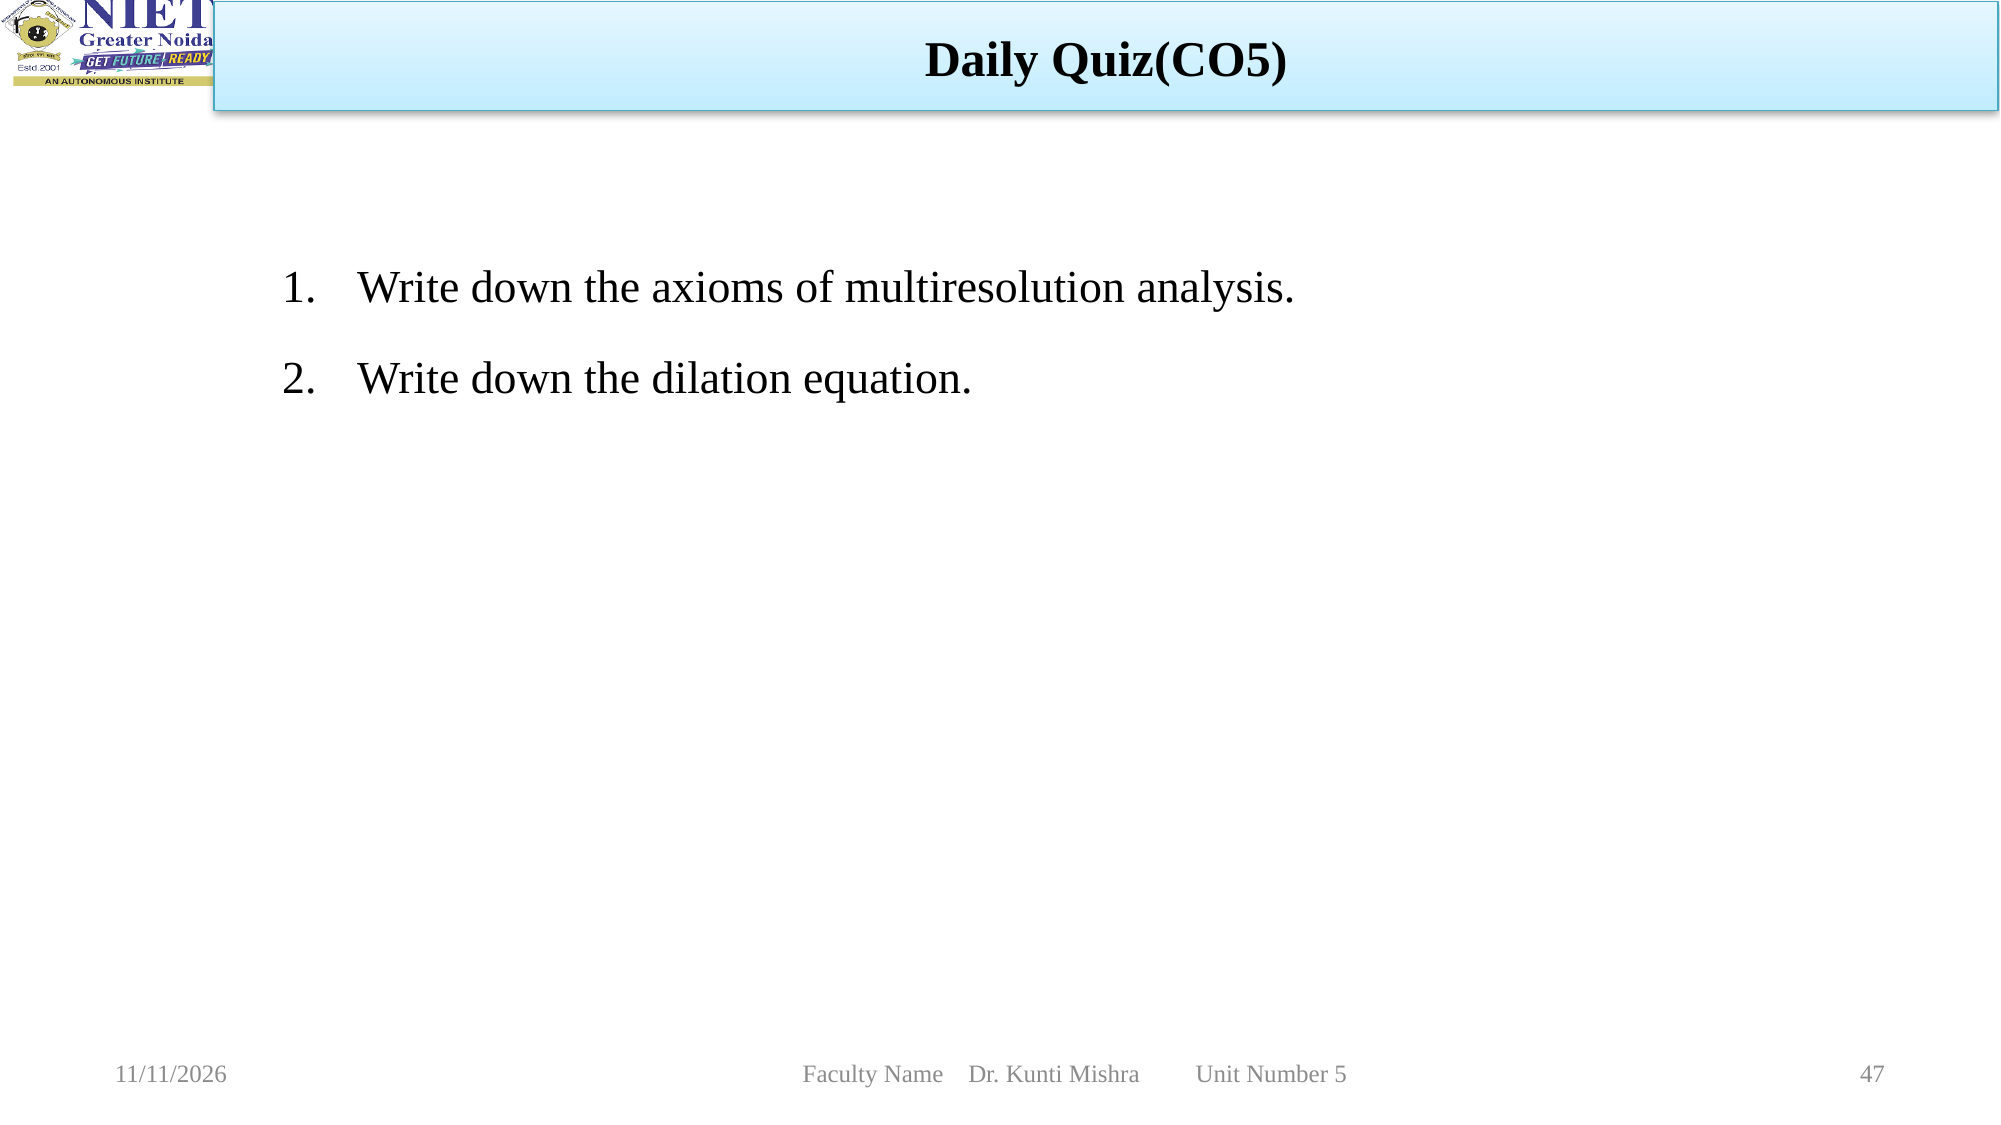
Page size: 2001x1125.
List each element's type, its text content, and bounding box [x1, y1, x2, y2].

footer Faculty Name Dr. Kunti Mishra Unit Number 5 [662, 1042, 1433, 1103]
list Write down the axioms of multiresolution analysis. Write down the dilation equation. [266, 221, 1772, 902]
slide_number 47 [1433, 1042, 1900, 1103]
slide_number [99, 1042, 567, 1103]
text_box Daily Quiz(CO5) [213, 1, 1999, 111]
picture [1, 0, 215, 87]
